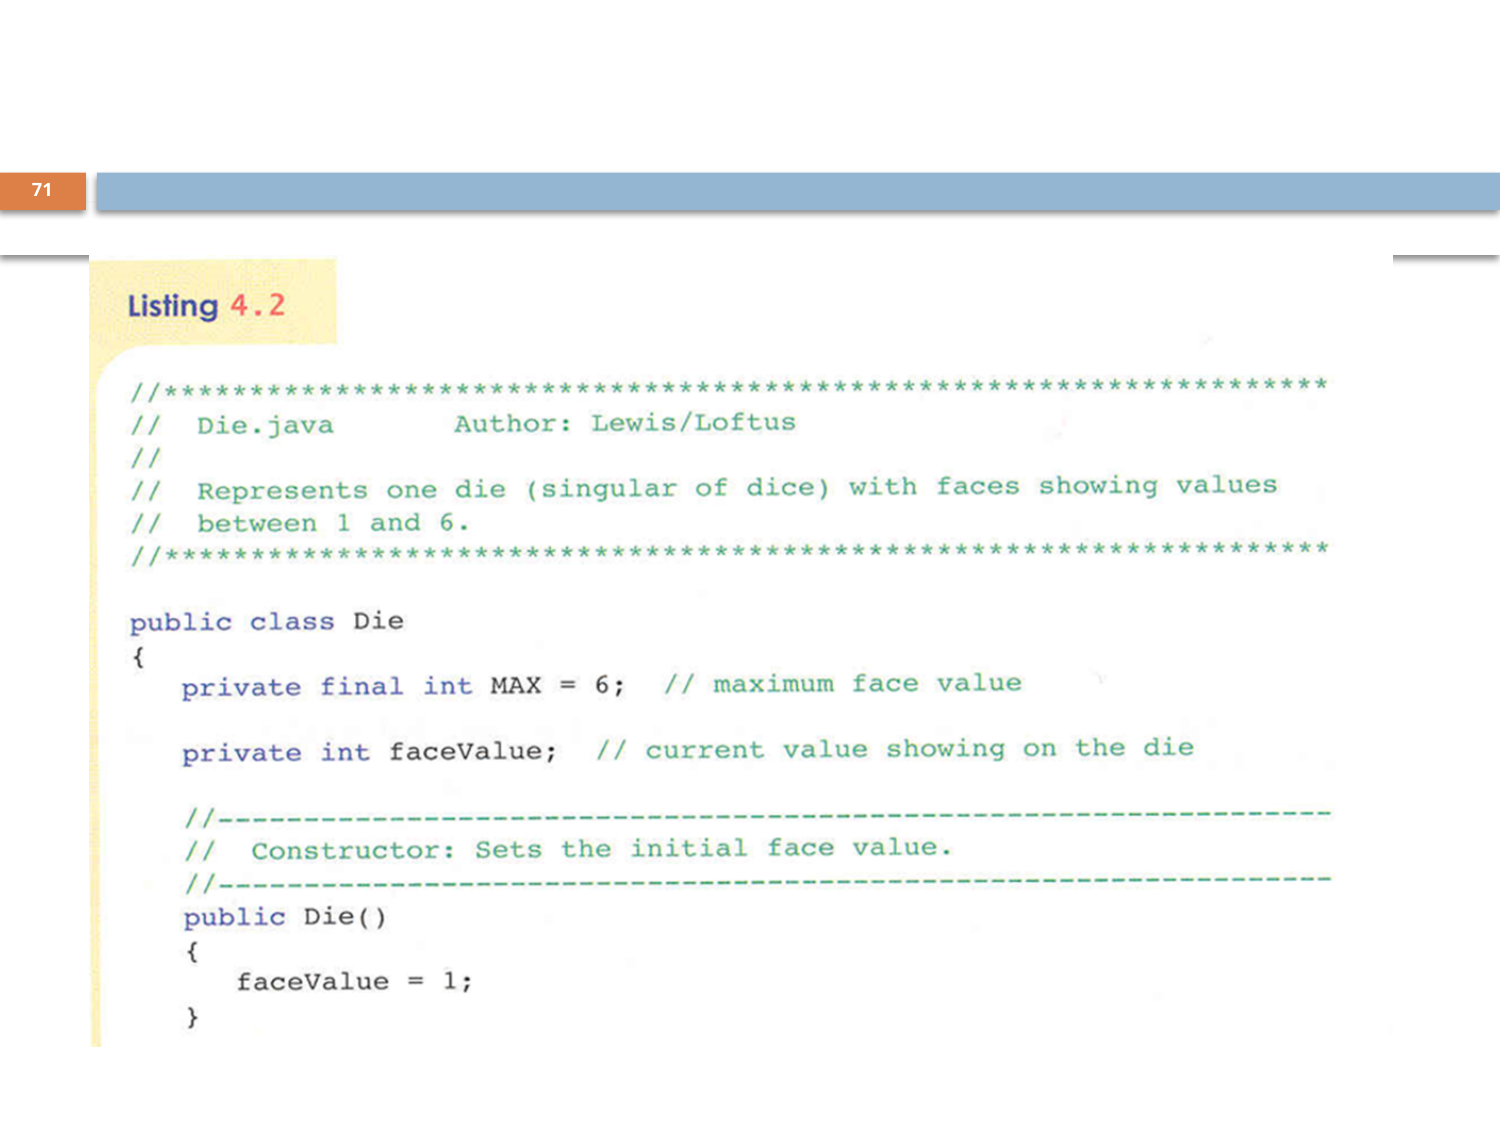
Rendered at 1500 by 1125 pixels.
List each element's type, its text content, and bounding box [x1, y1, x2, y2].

picture [89, 255, 1393, 1048]
slide_number 71 [0, 170, 87, 211]
